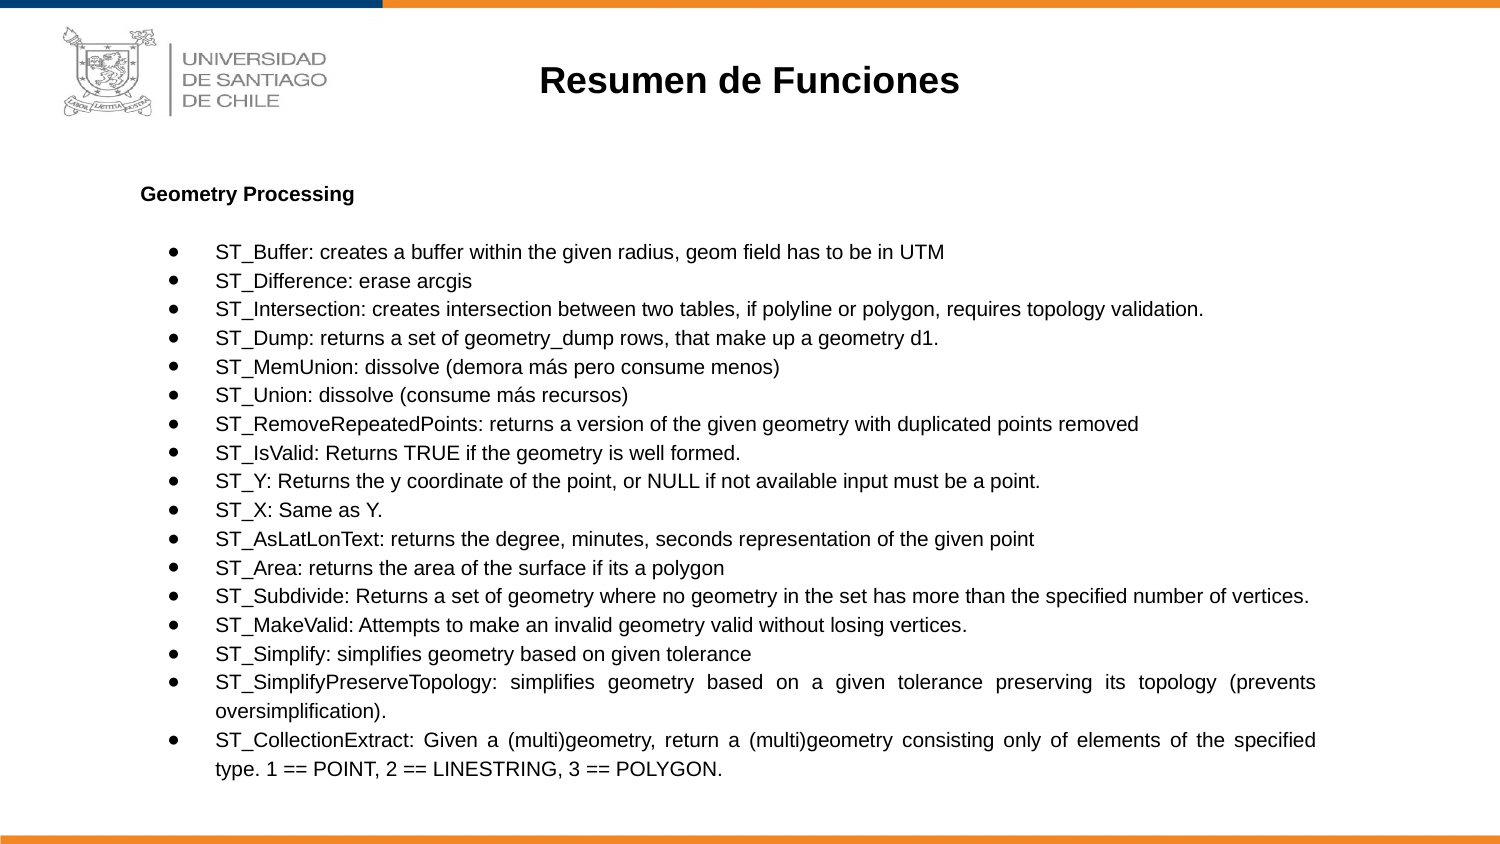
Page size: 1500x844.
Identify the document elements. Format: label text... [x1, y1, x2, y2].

text_box Geometry Processing ST_Buffer: creates a buffer within the given radius, geom field has to be in UTM ST_Difference: erase arcgis ST_Intersection: creates intersection between two tables, if polyline or polygon, requires topology validation. ST_Dump: returns a set of geometry_dump rows, that make up a geometry d1. ST_MemUnion: dissolve (demora más pero consume menos) ST_Union: dissolve (consume más recursos) ST_RemoveRepeatedPoints: returns a version of the given geometry with duplicated points removed ST_IsValid: Returns TRUE if the geometry is well formed. ST_Y: Returns the y coordinate of the point, or NULL if not available input must be a point. ST_X: Same as Y. ST_AsLatLonText: returns the degree, minutes, seconds representation of the given point ST_Area: returns the area of the surface if its a polygon ST_Subdivide: Returns a set of geometry where no geometry in the set has more than the specified number of vertices. ST_MakeValid: Attempts to make an invalid geometry valid without losing vertices. ST_Simplify: simplifies geometry based on given tolerance ST_SimplifyPreserveTopology: simplifies geometry based on a given tolerance preserving its topology (prevents oversimplification). ST_CollectionExtract: Given a (multi)geometry, return a (multi)geometry consisting only of elements of the specified type. 1 == POINT, 2 == LINESTRING, 3 == POLYGON. [125, 162, 1332, 796]
text_box [96, 50, 1377, 117]
picture [0, 0, 1500, 844]
text_box Resumen de Funciones [412, 40, 1088, 116]
